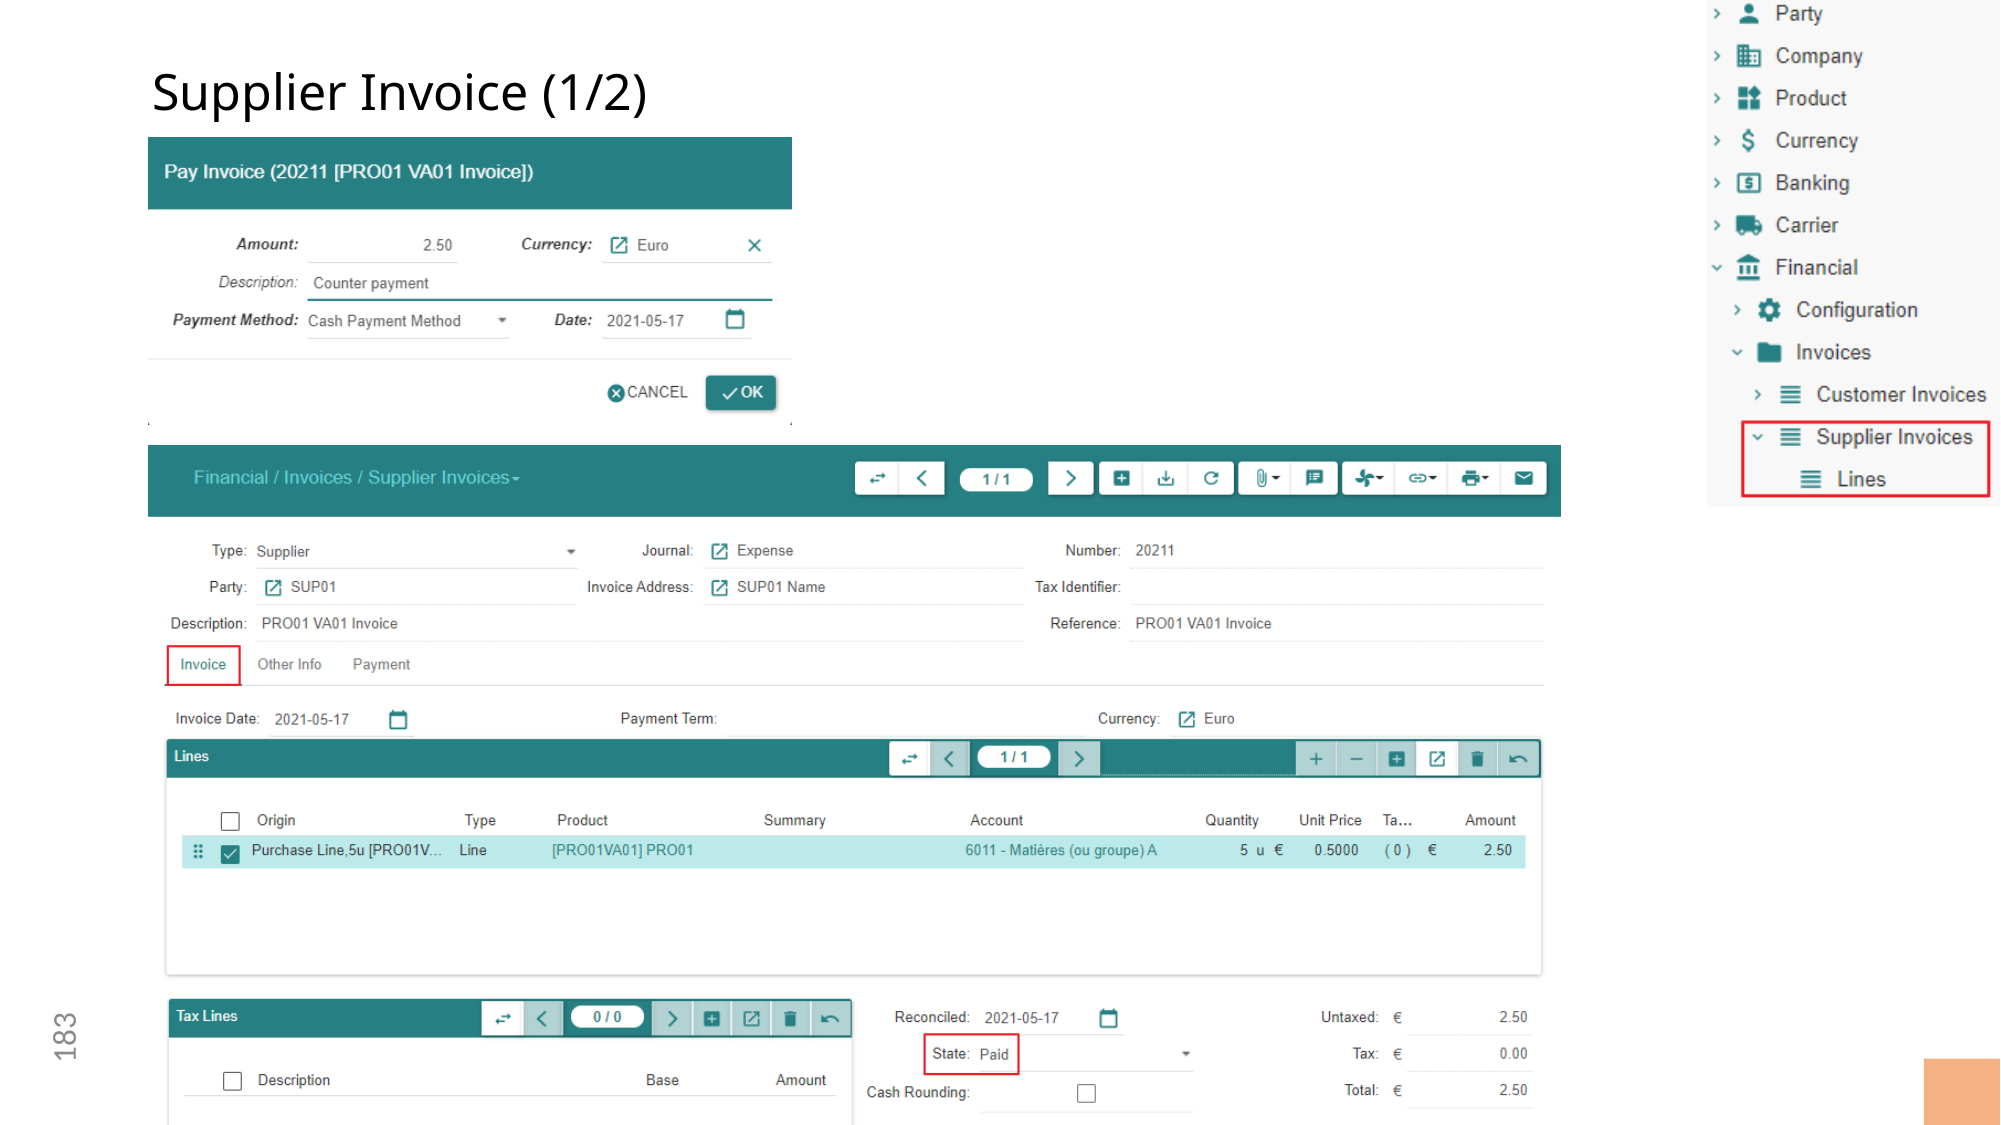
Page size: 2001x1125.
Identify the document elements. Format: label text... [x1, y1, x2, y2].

title Supplier Invoice (1/2) [137, 59, 1707, 136]
slide_number 183 [32, 969, 93, 1108]
picture [148, 445, 1561, 1125]
text_box [1923, 1058, 2000, 1125]
picture [148, 137, 792, 425]
picture [1707, 0, 2000, 507]
